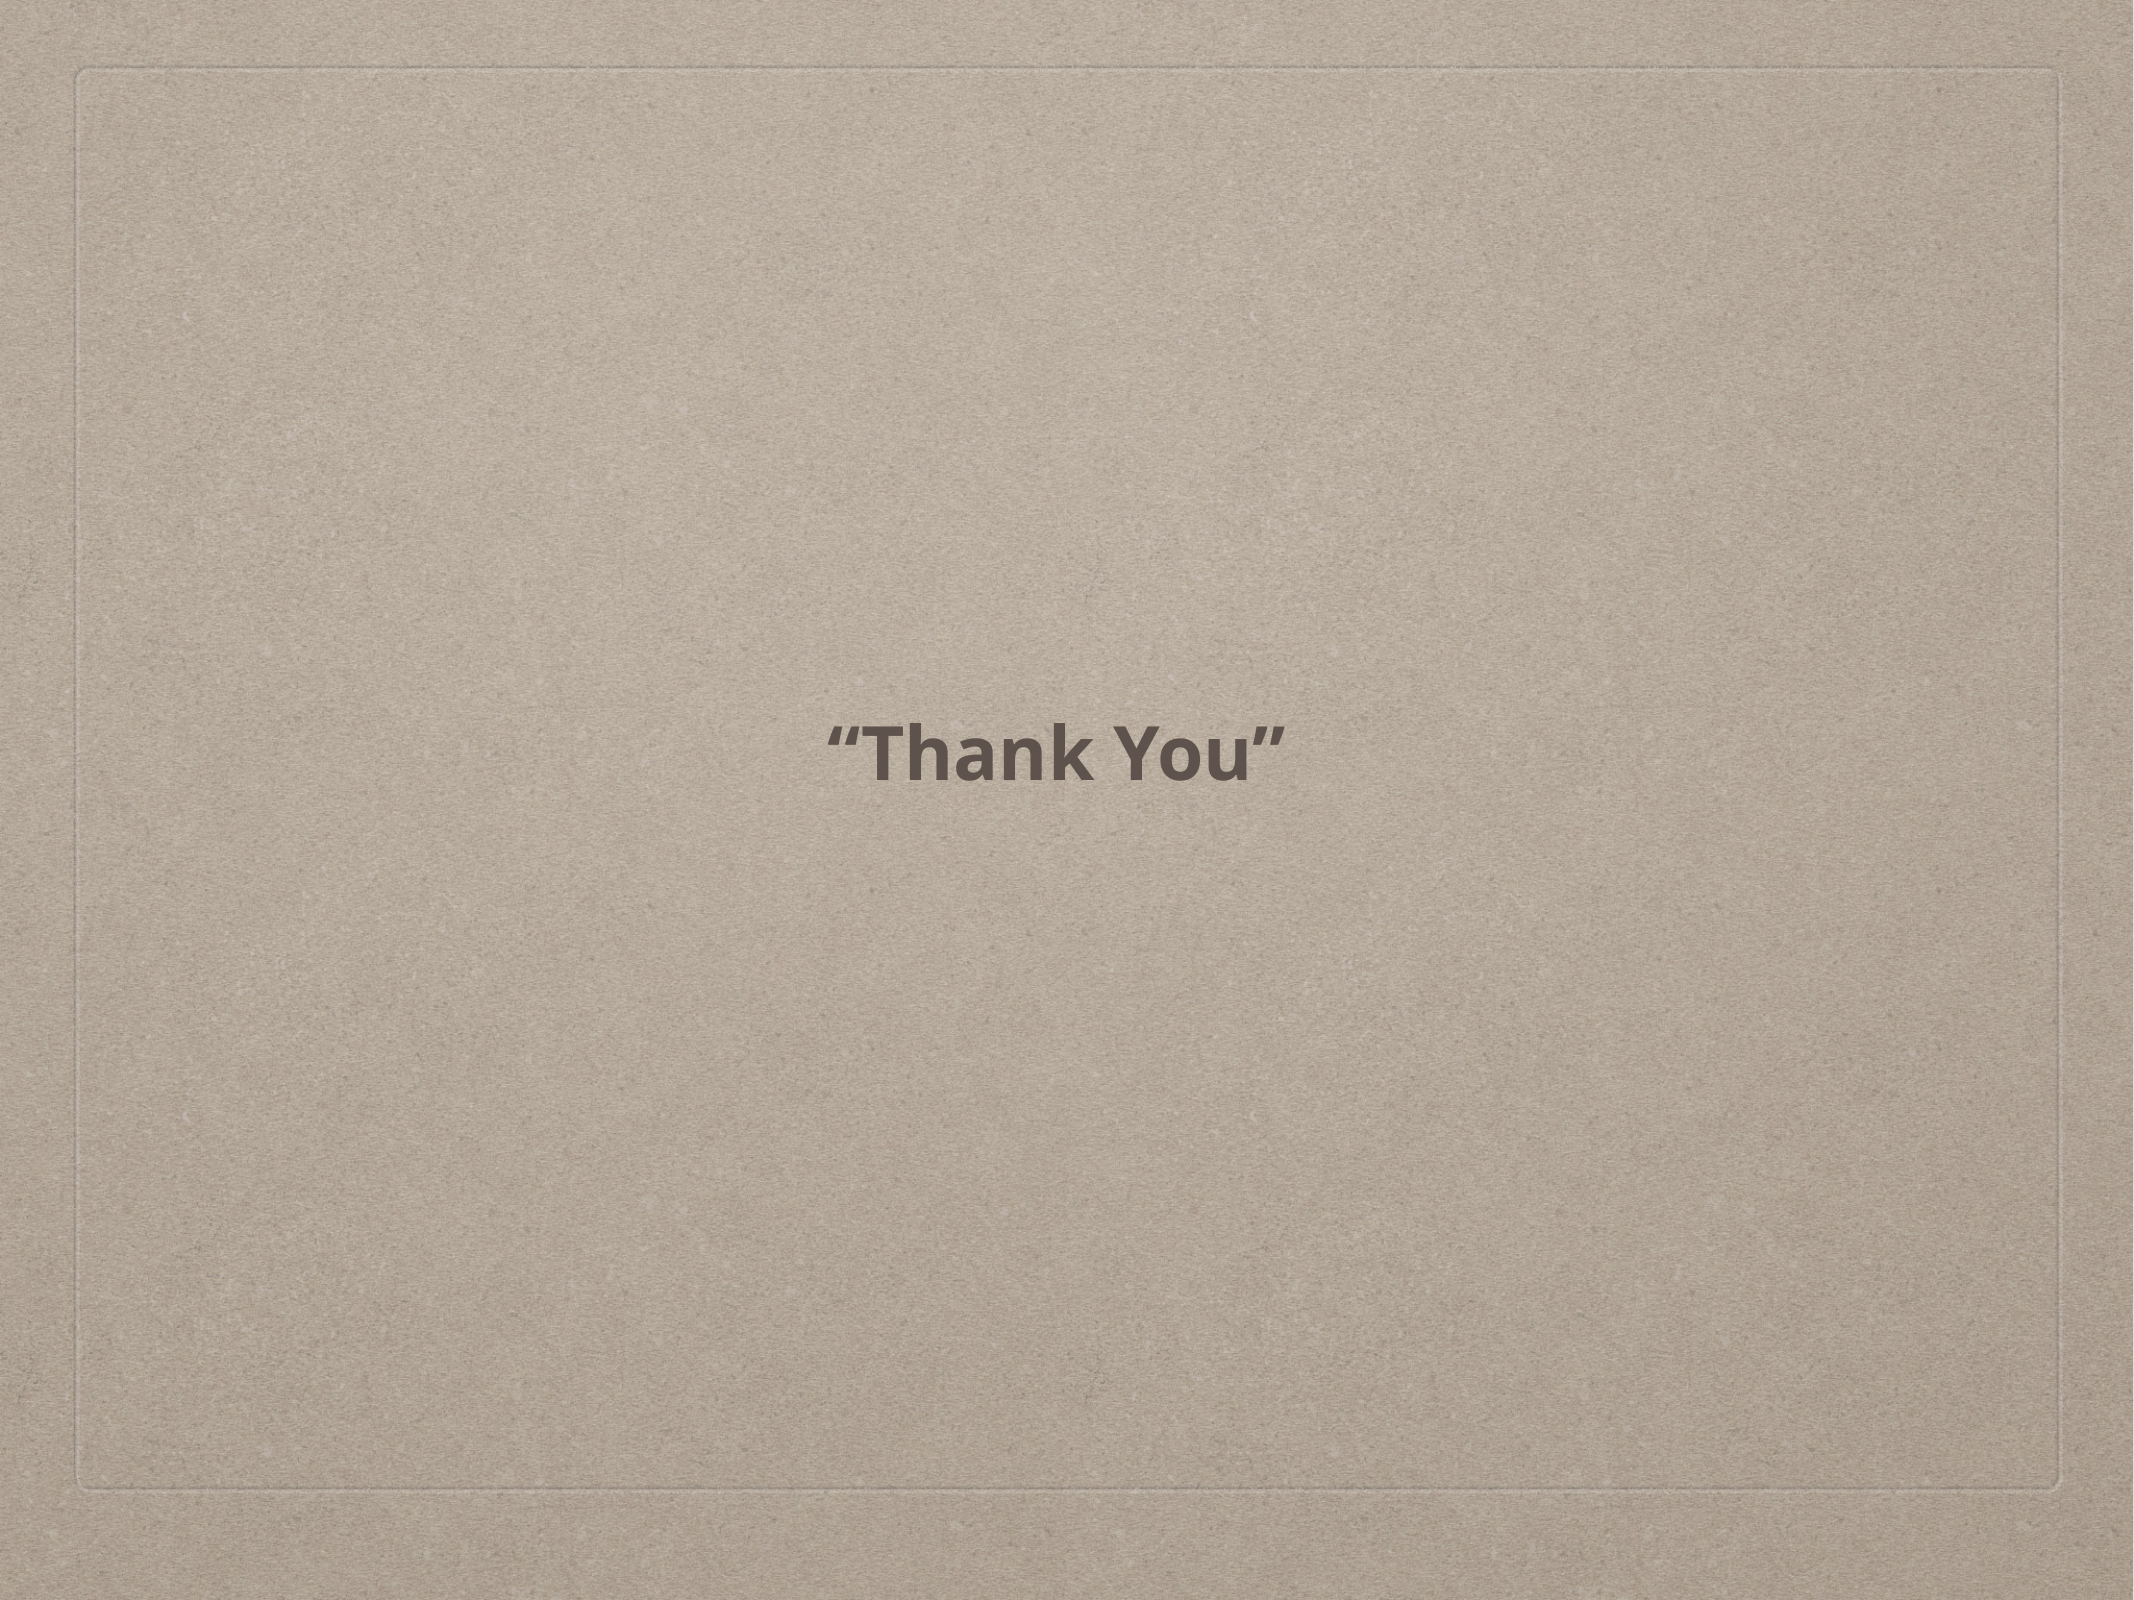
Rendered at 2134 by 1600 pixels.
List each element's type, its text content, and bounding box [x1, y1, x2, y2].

picture [0, 0, 2134, 1600]
text_box “Thank You” [208, 715, 1925, 797]
